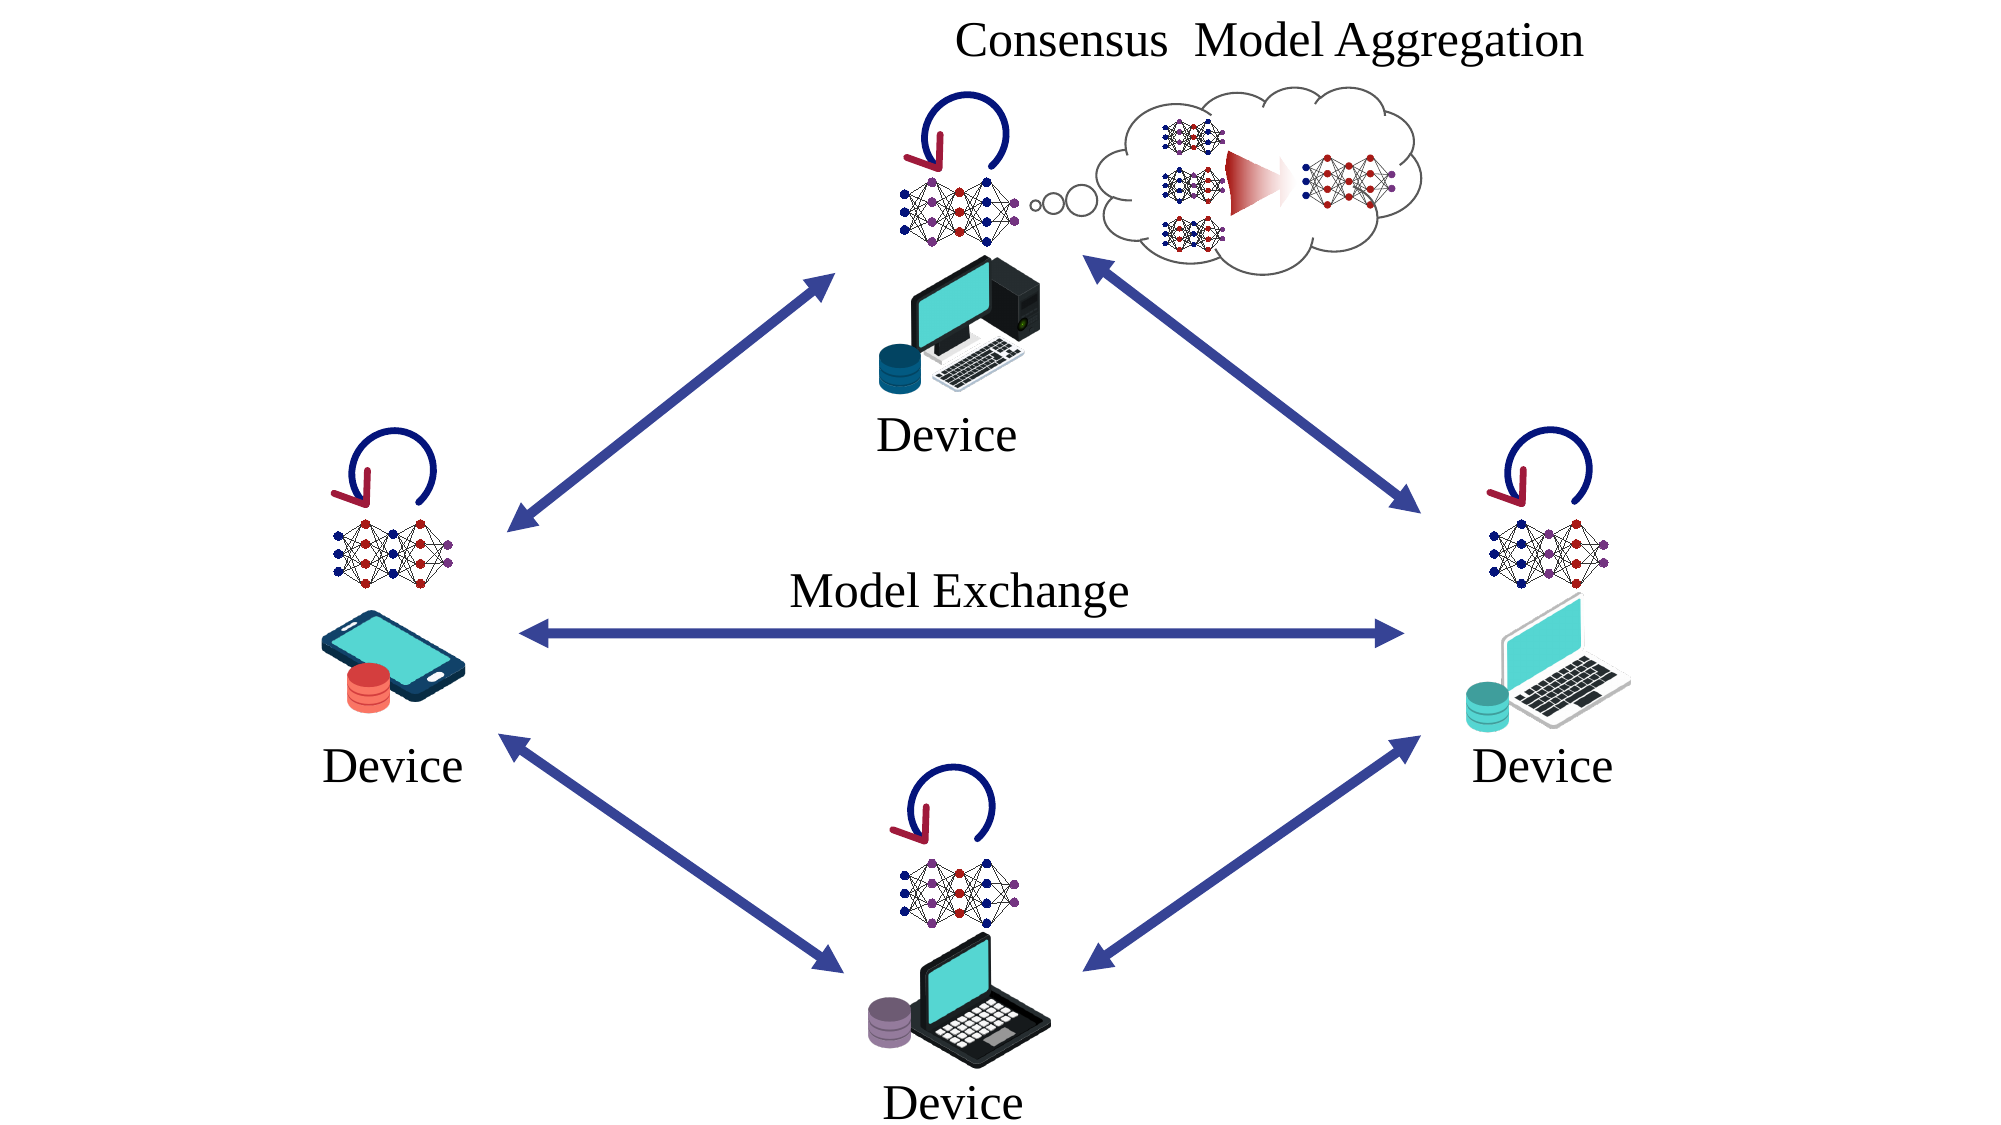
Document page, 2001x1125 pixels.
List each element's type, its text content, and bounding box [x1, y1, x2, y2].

text_box [1029, 183, 1099, 218]
text_box Device [1404, 725, 1694, 801]
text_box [1489, 428, 1589, 513]
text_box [1466, 592, 1631, 733]
text_box Device [306, 725, 480, 801]
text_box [892, 766, 992, 851]
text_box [1082, 254, 1422, 514]
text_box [900, 859, 1019, 928]
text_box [879, 255, 1040, 395]
text_box Consensus Model Aggregation [879, 0, 1661, 74]
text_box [900, 177, 1019, 247]
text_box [333, 519, 453, 589]
text_box Device [827, 1062, 1092, 1125]
text_box [1095, 86, 1423, 254]
text_box Device [836, 393, 1082, 469]
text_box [320, 610, 466, 715]
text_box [868, 931, 1051, 1069]
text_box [1162, 119, 1396, 252]
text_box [906, 93, 1006, 178]
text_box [506, 272, 836, 533]
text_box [497, 733, 845, 974]
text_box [1489, 519, 1608, 589]
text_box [333, 429, 433, 514]
text_box Model Exchange [727, 549, 1192, 625]
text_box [1082, 735, 1422, 972]
